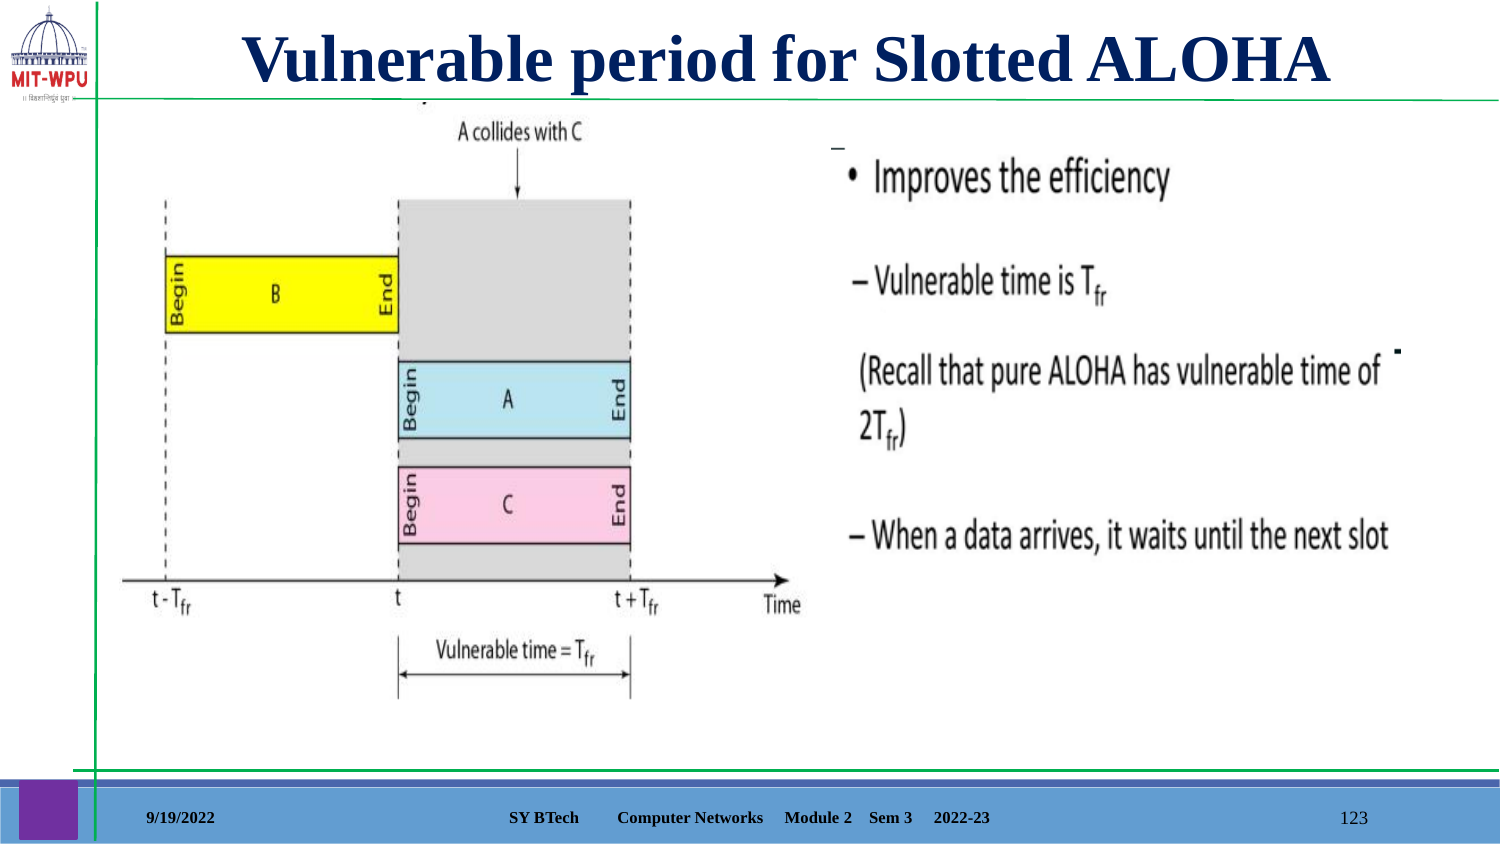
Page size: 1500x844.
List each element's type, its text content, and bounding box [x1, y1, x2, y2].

text_box [10, 5, 88, 103]
picture [842, 343, 1401, 457]
picture [830, 141, 1204, 210]
picture [118, 102, 810, 701]
picture [834, 493, 1401, 581]
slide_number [135, 794, 440, 840]
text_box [94, 1, 98, 770]
picture [830, 246, 1274, 313]
text_box Vulnerable period for Slotted ALOHA [230, 23, 1455, 97]
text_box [94, 779, 98, 842]
text_box [20, 782, 76, 839]
footer SY BTech Computer Networks Module 2 Sem 3 2022-23 [453, 794, 1047, 840]
slide_number ‹#› [1218, 794, 1380, 840]
